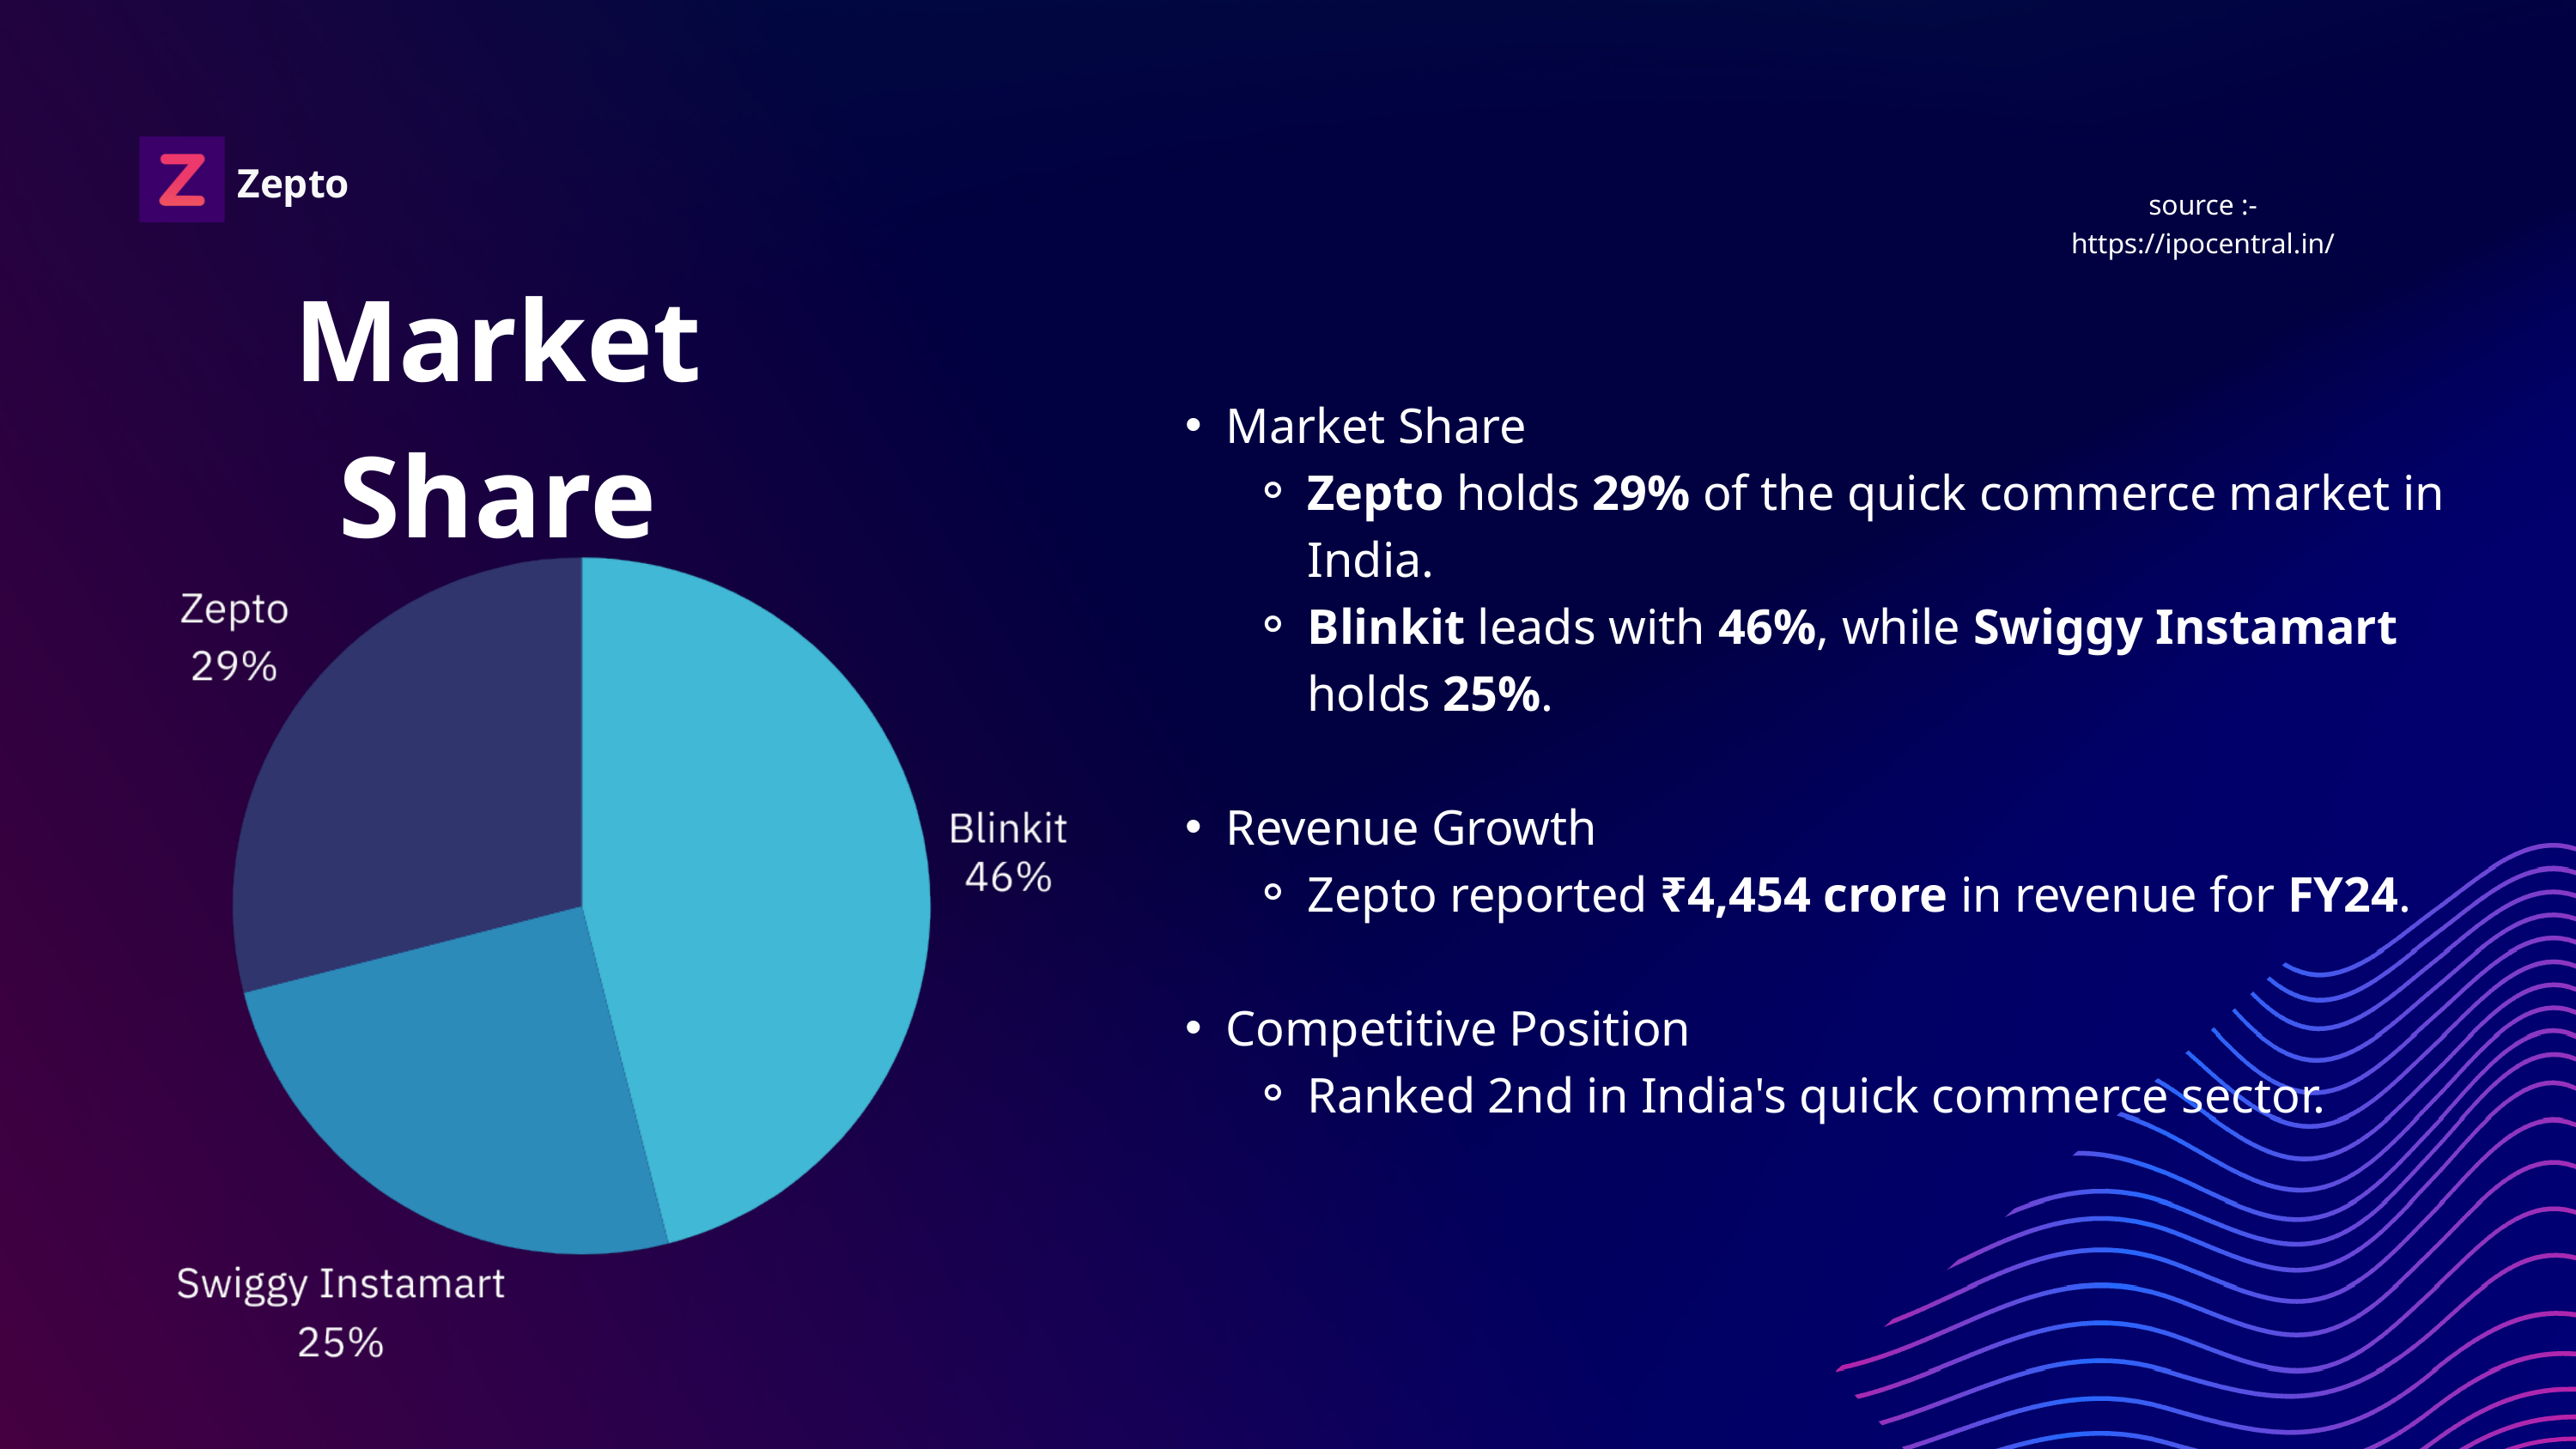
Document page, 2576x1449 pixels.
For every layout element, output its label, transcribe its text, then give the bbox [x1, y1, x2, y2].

text_box [1833, 700, 2576, 1449]
text_box source :- https://ipocentral.in/ [2021, 182, 2385, 259]
picture [88, 469, 1155, 1448]
text_box [139, 136, 225, 222]
text_box [0, 0, 2576, 1449]
text_box Zepto [237, 150, 695, 206]
text_box Market Share [144, 247, 851, 467]
text_box Market Share Zepto holds 29% of the quick commerce market in India. Blinkit leads with 46%, while Swiggy Instamart holds 25%. Revenue Growth Zepto reported ₹4,454 crore in revenue for FY24. Competitive Position Ranked 2nd in India's quick commerce sector. [1144, 385, 2449, 1308]
